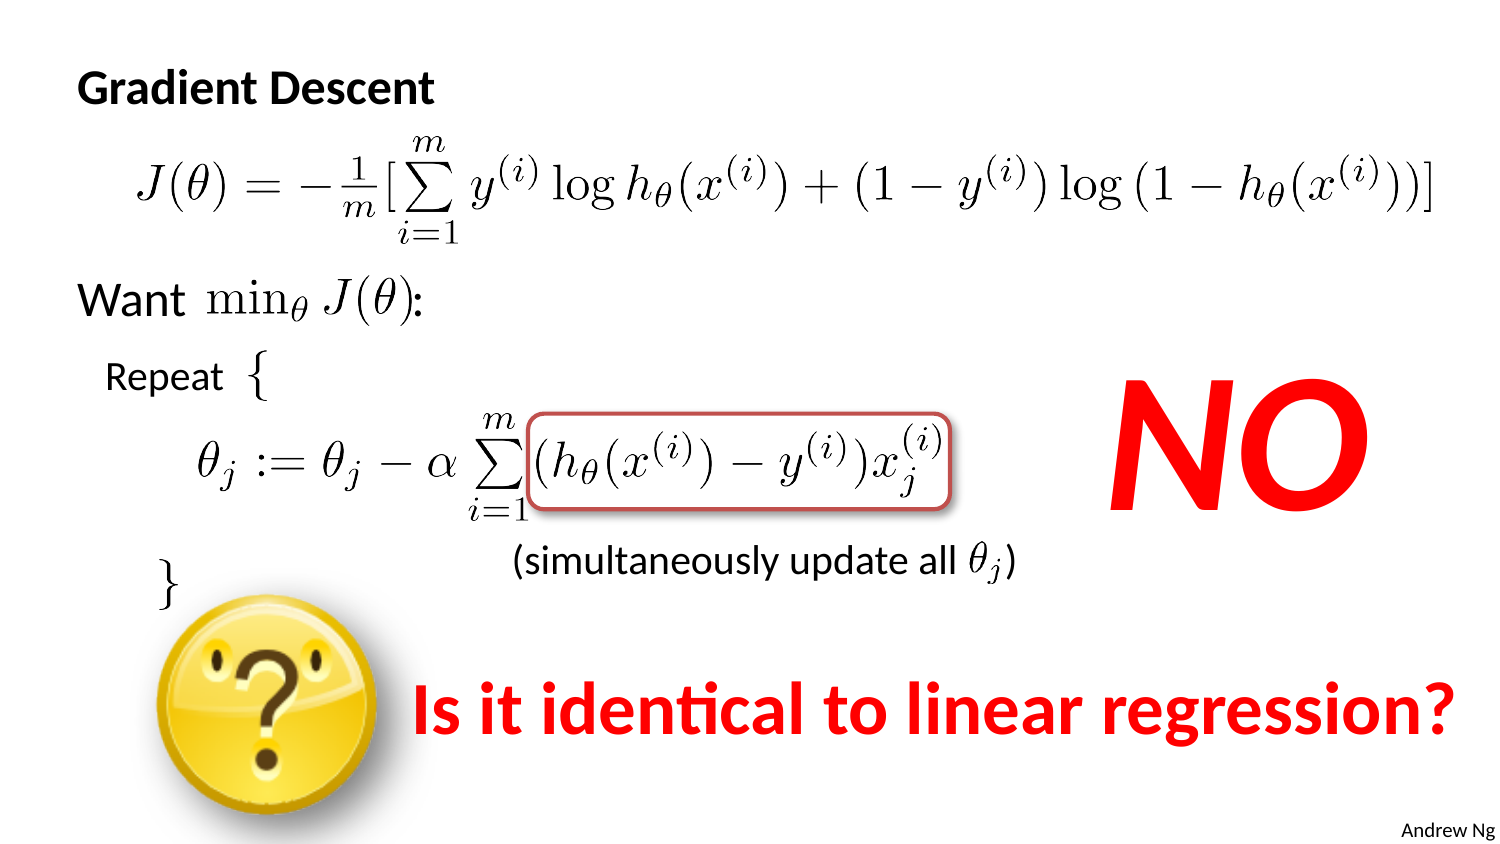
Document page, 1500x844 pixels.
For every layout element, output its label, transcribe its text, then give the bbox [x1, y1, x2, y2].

picture [248, 349, 267, 401]
text_box [942, 413, 953, 507]
text_box NO [1089, 303, 1431, 559]
picture [197, 413, 942, 521]
text_box Is it identical to linear regression? [437, 651, 1485, 757]
text_box Repeat [90, 341, 528, 406]
picture [969, 541, 1001, 584]
picture [207, 275, 412, 326]
picture [146, 559, 388, 826]
text_box Want : [62, 259, 950, 335]
picture [137, 136, 1431, 244]
text_box Gradient Descent [62, 46, 950, 122]
text_box (simultaneously update all ) [496, 525, 1372, 590]
